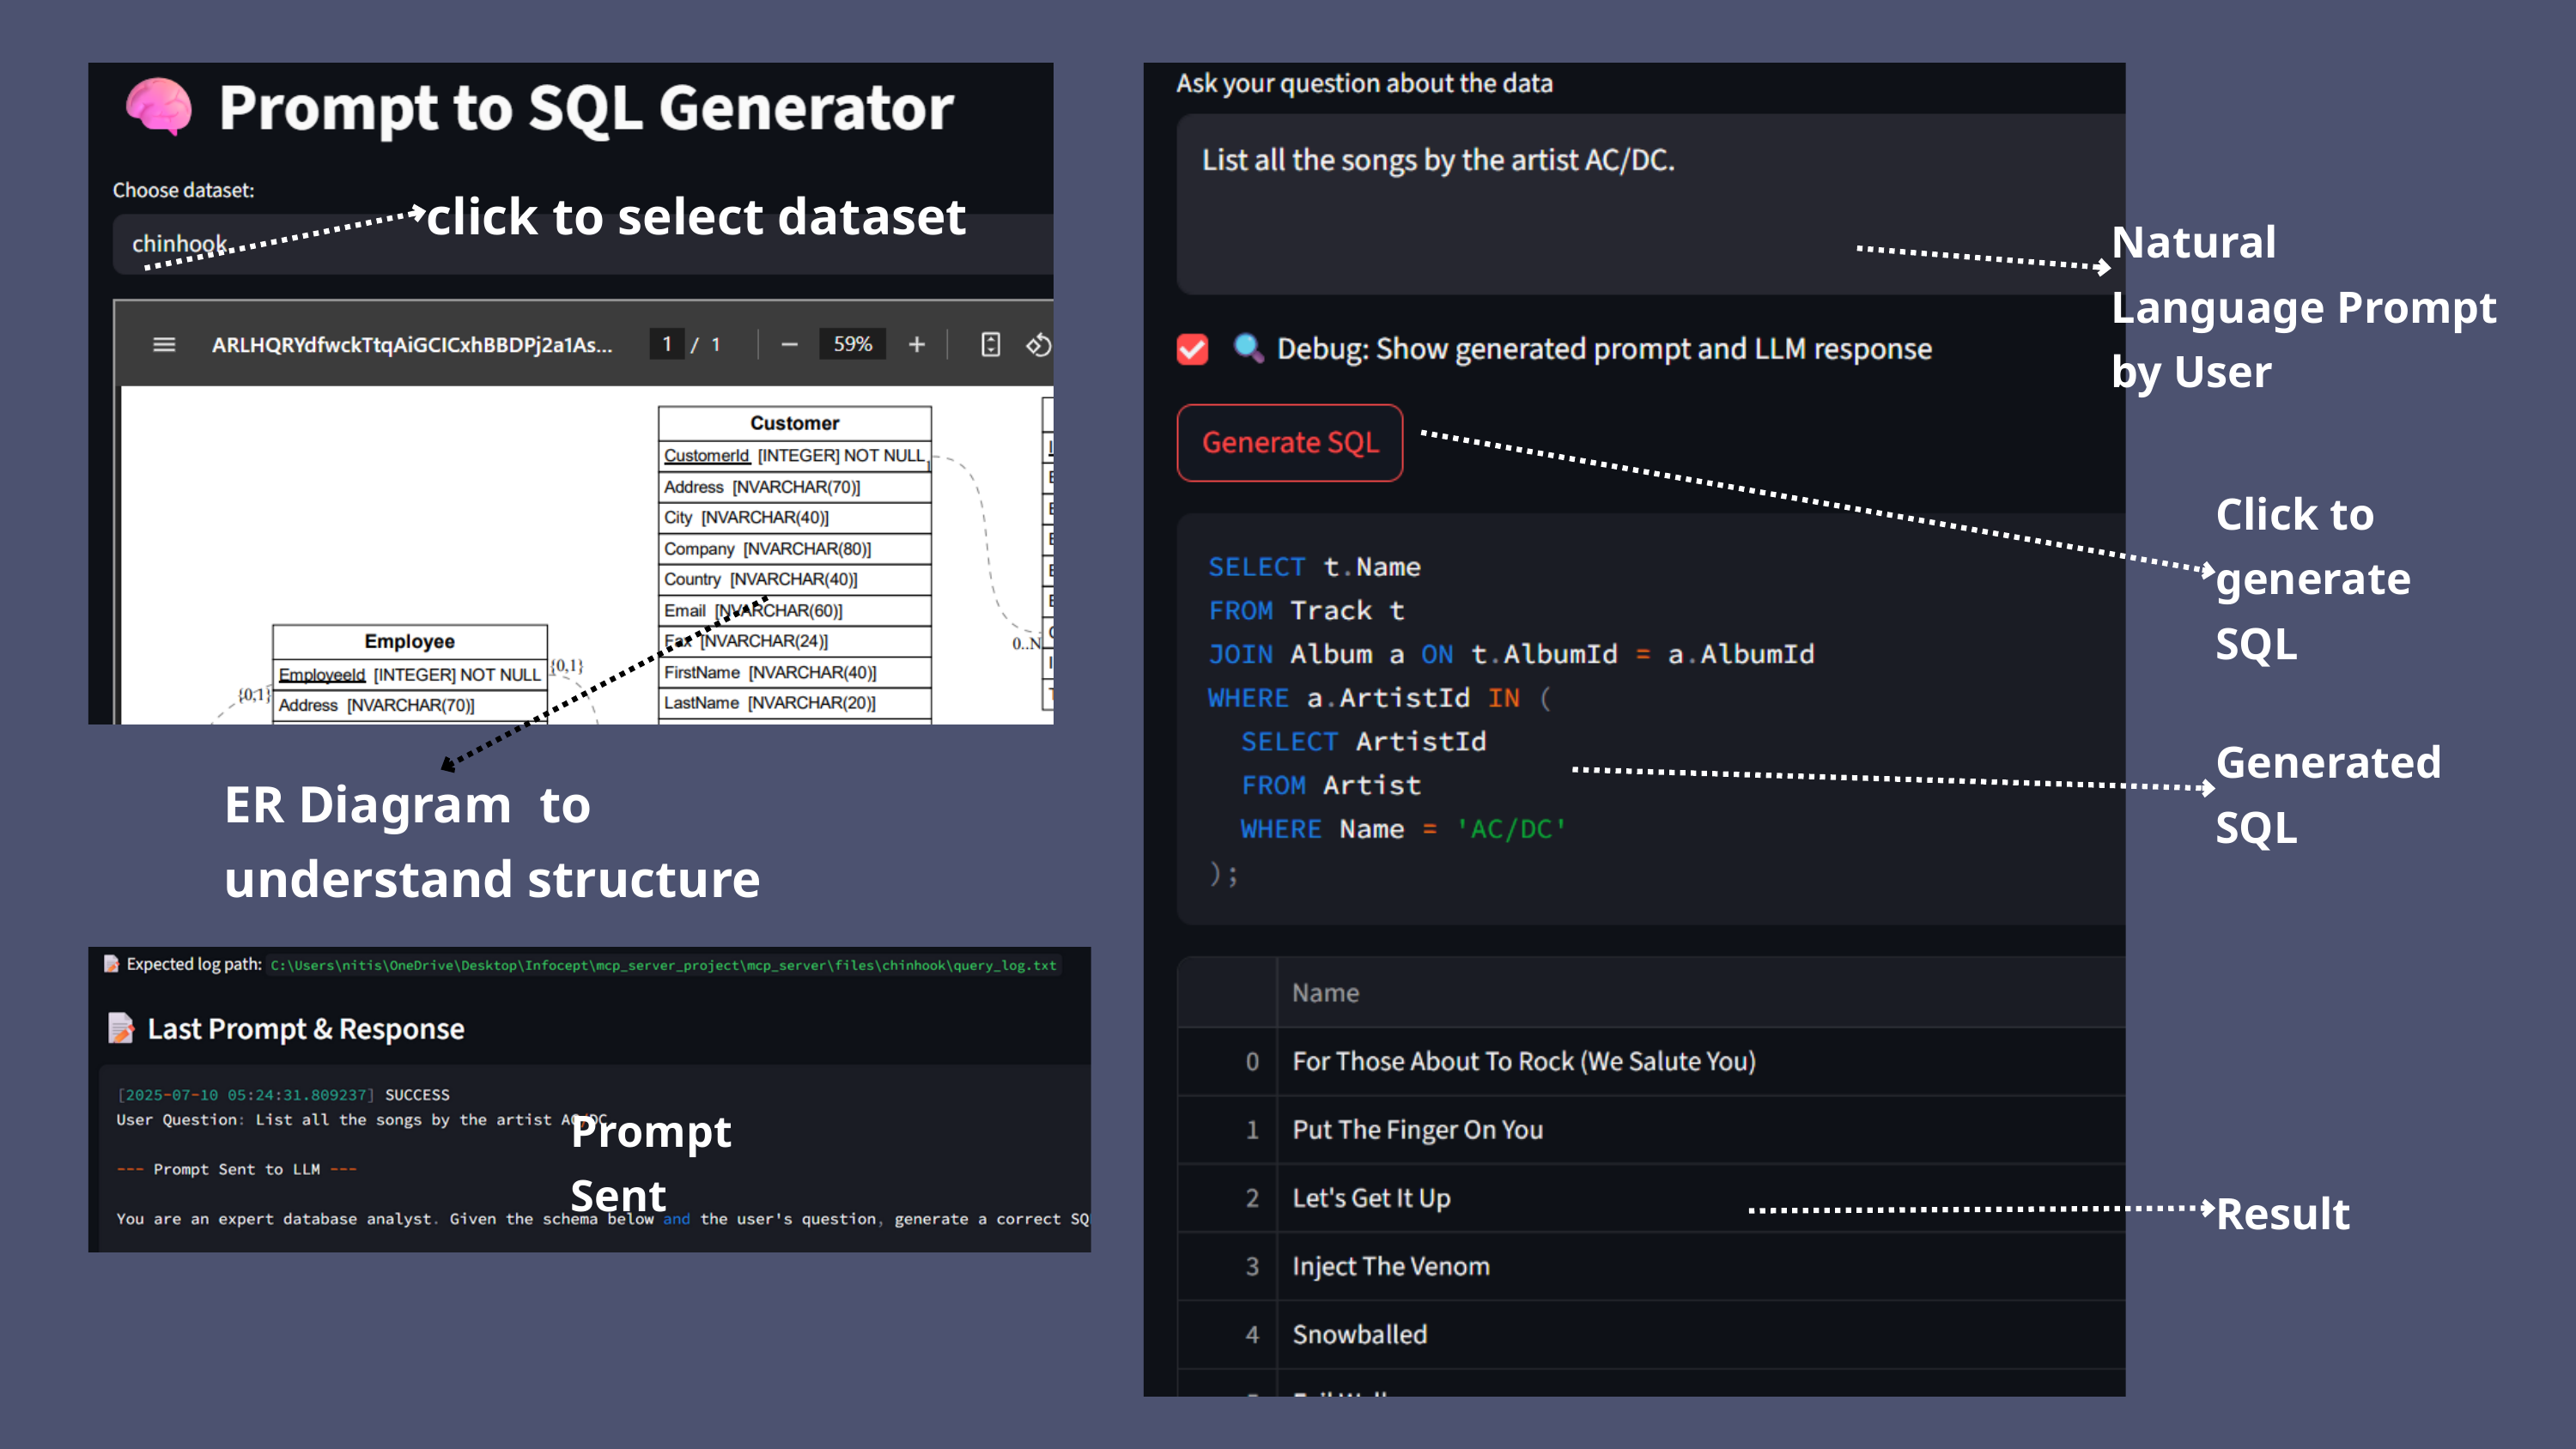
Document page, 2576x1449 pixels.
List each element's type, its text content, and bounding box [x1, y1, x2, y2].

text_box [440, 760, 452, 772]
text_box ER Diagram to understand structure [223, 757, 768, 908]
text_box [2205, 1202, 2215, 1215]
text_box Result [2215, 1173, 2485, 1239]
text_box Prompt Sent [570, 1090, 841, 1221]
text_box [1143, 63, 2126, 1397]
text_box Generated SQL [2215, 721, 2485, 852]
text_box Natural Language Prompt by User [2111, 201, 2500, 397]
text_box [2203, 782, 2215, 795]
text_box Click to generate SQL [2215, 473, 2485, 669]
text_box [2101, 261, 2111, 274]
text_box [88, 947, 1091, 1252]
text_box [2204, 564, 2215, 578]
text_box [88, 63, 1054, 724]
text_box click to select dataset [426, 169, 1054, 245]
